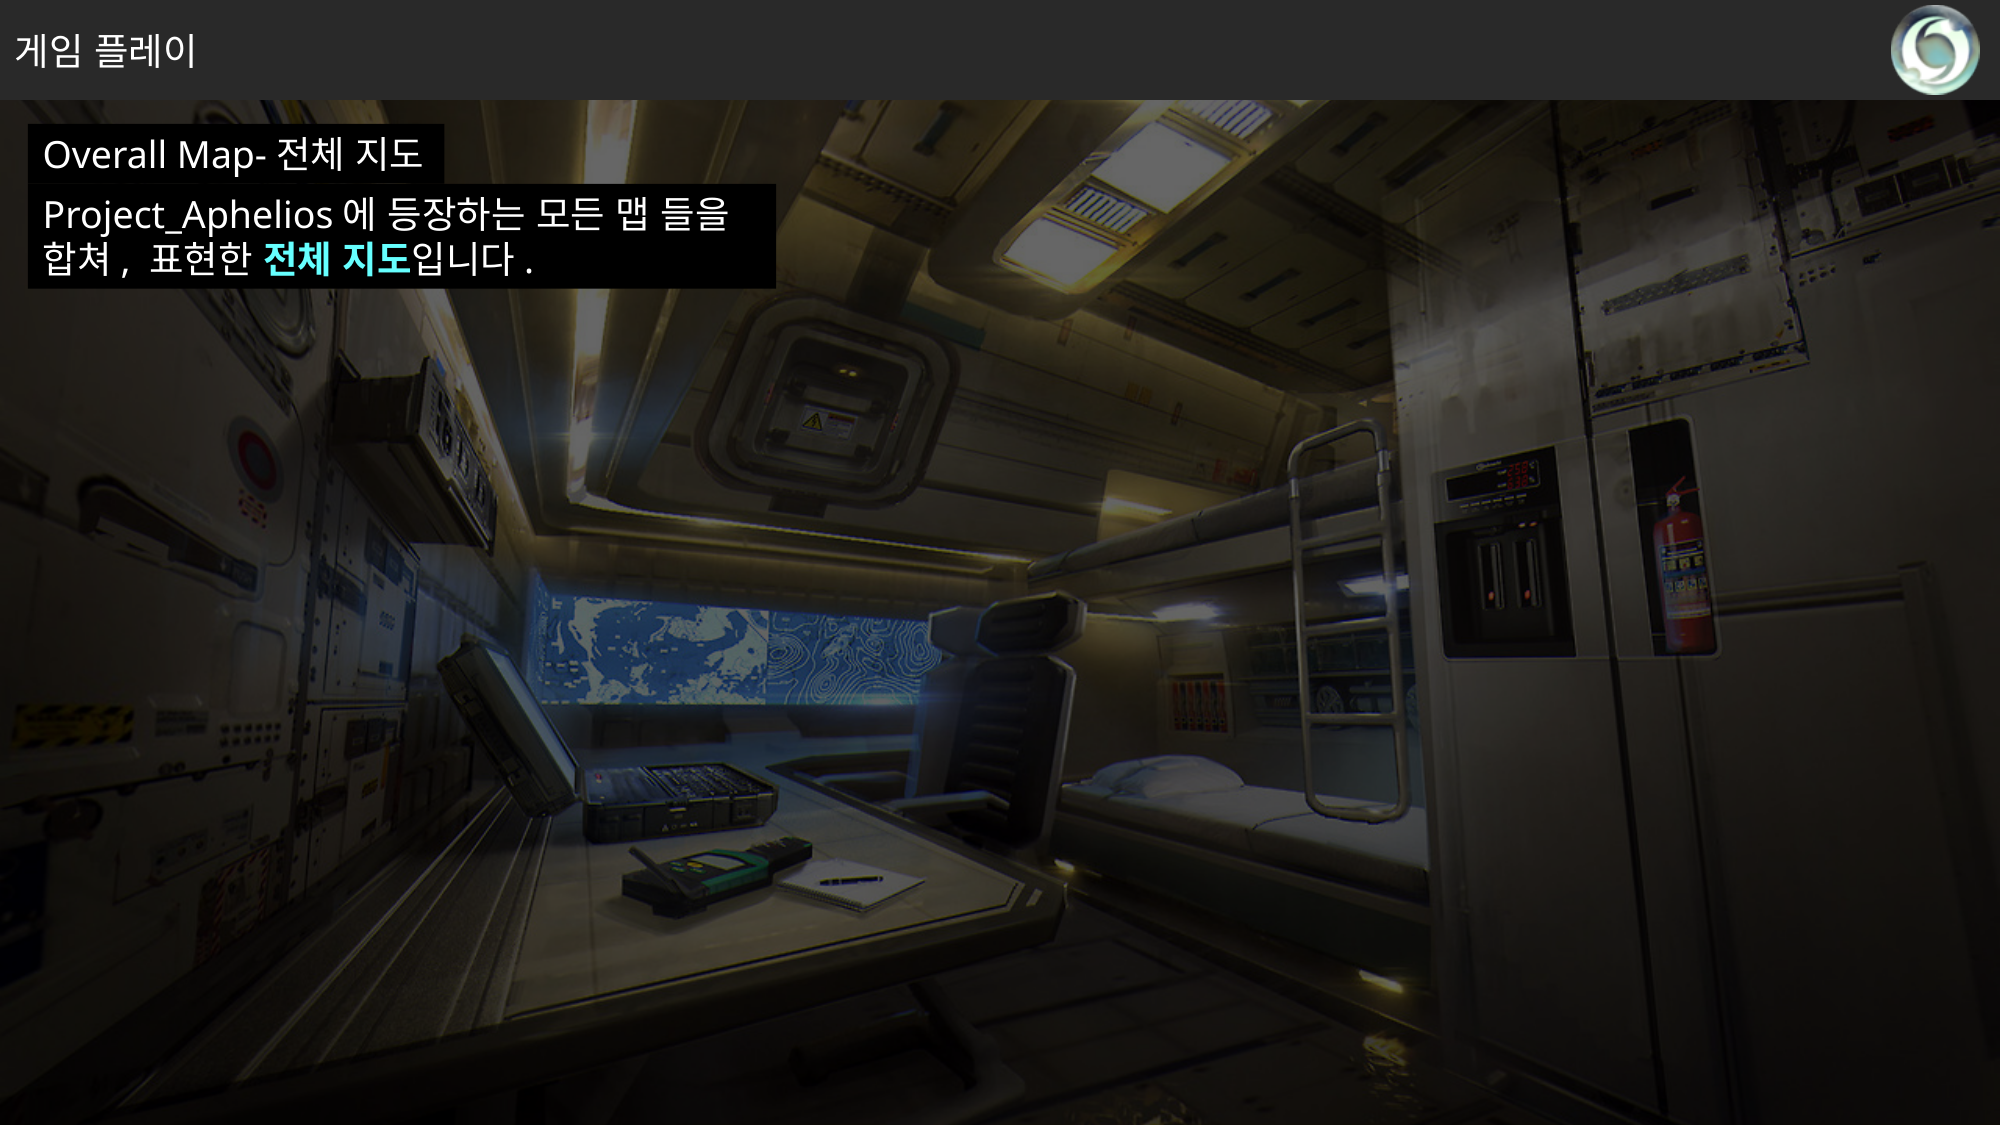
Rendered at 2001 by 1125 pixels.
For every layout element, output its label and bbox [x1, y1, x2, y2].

text_box [27, 123, 777, 290]
text_box [0, 0, 2000, 1125]
